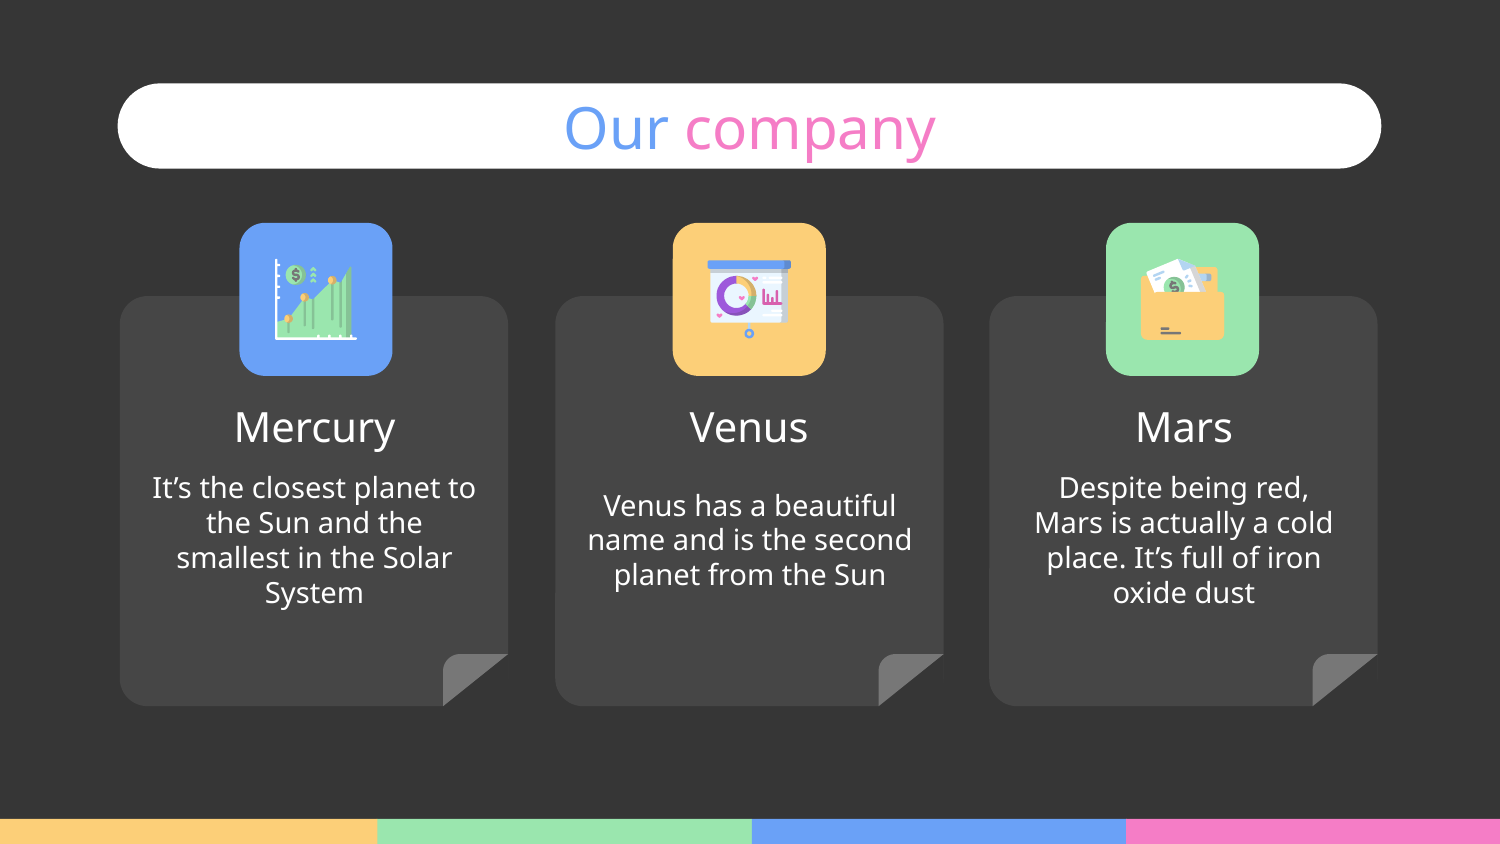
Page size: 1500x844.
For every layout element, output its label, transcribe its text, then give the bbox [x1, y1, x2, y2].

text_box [1140, 258, 1225, 341]
title Our company [118, 88, 1382, 164]
text_box [239, 222, 393, 294]
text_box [707, 260, 792, 339]
text_box [672, 222, 826, 294]
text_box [989, 295, 1378, 707]
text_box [555, 295, 944, 707]
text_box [274, 258, 358, 341]
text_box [119, 295, 509, 707]
text_box [1106, 222, 1260, 294]
